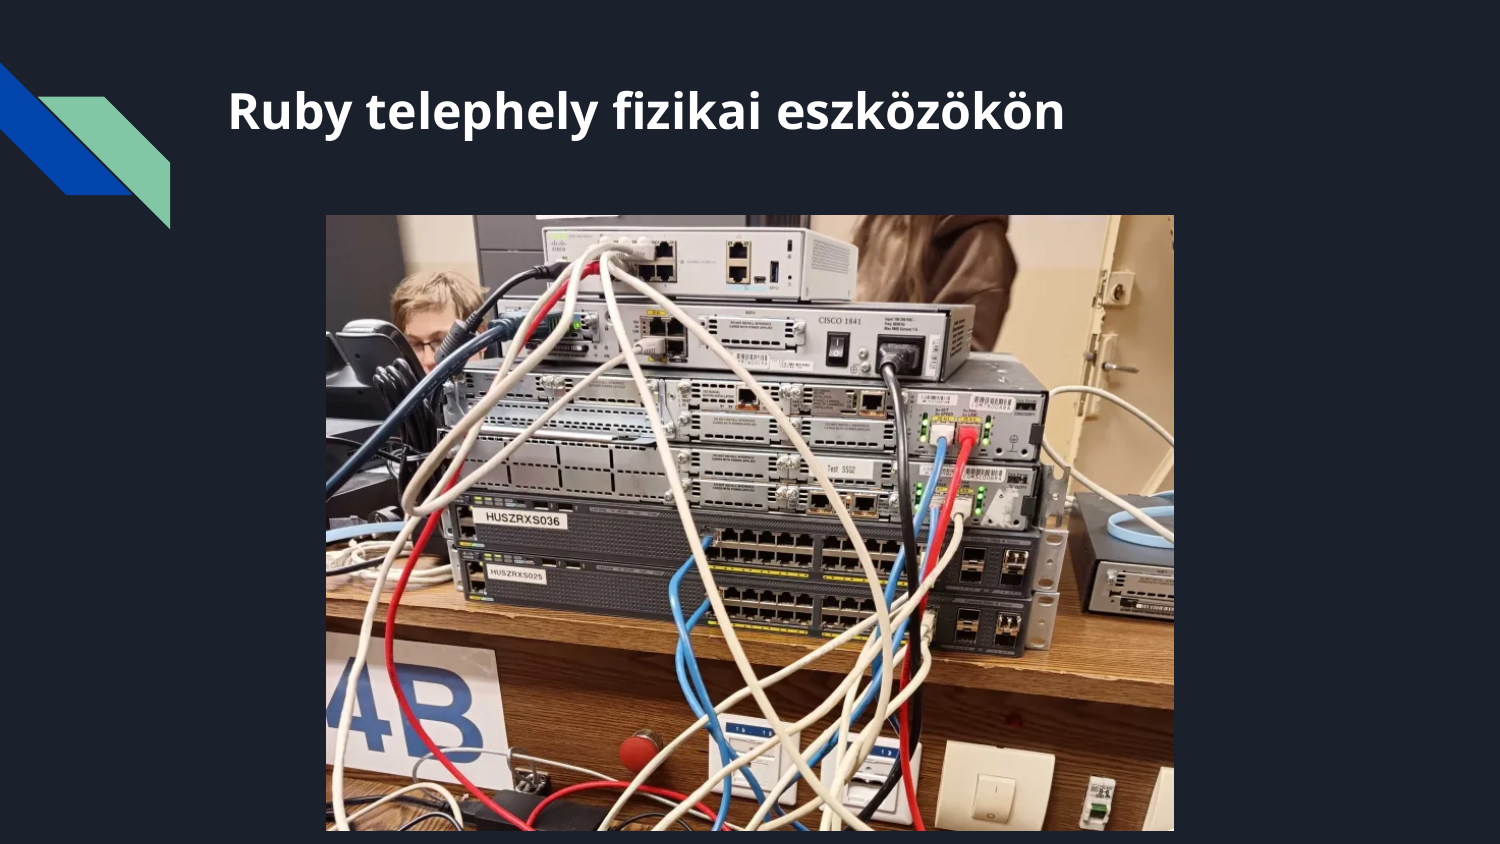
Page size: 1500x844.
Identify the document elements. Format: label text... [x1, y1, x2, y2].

title Ruby telephely fizikai eszközökön [212, 64, 1368, 215]
picture [326, 215, 1174, 831]
